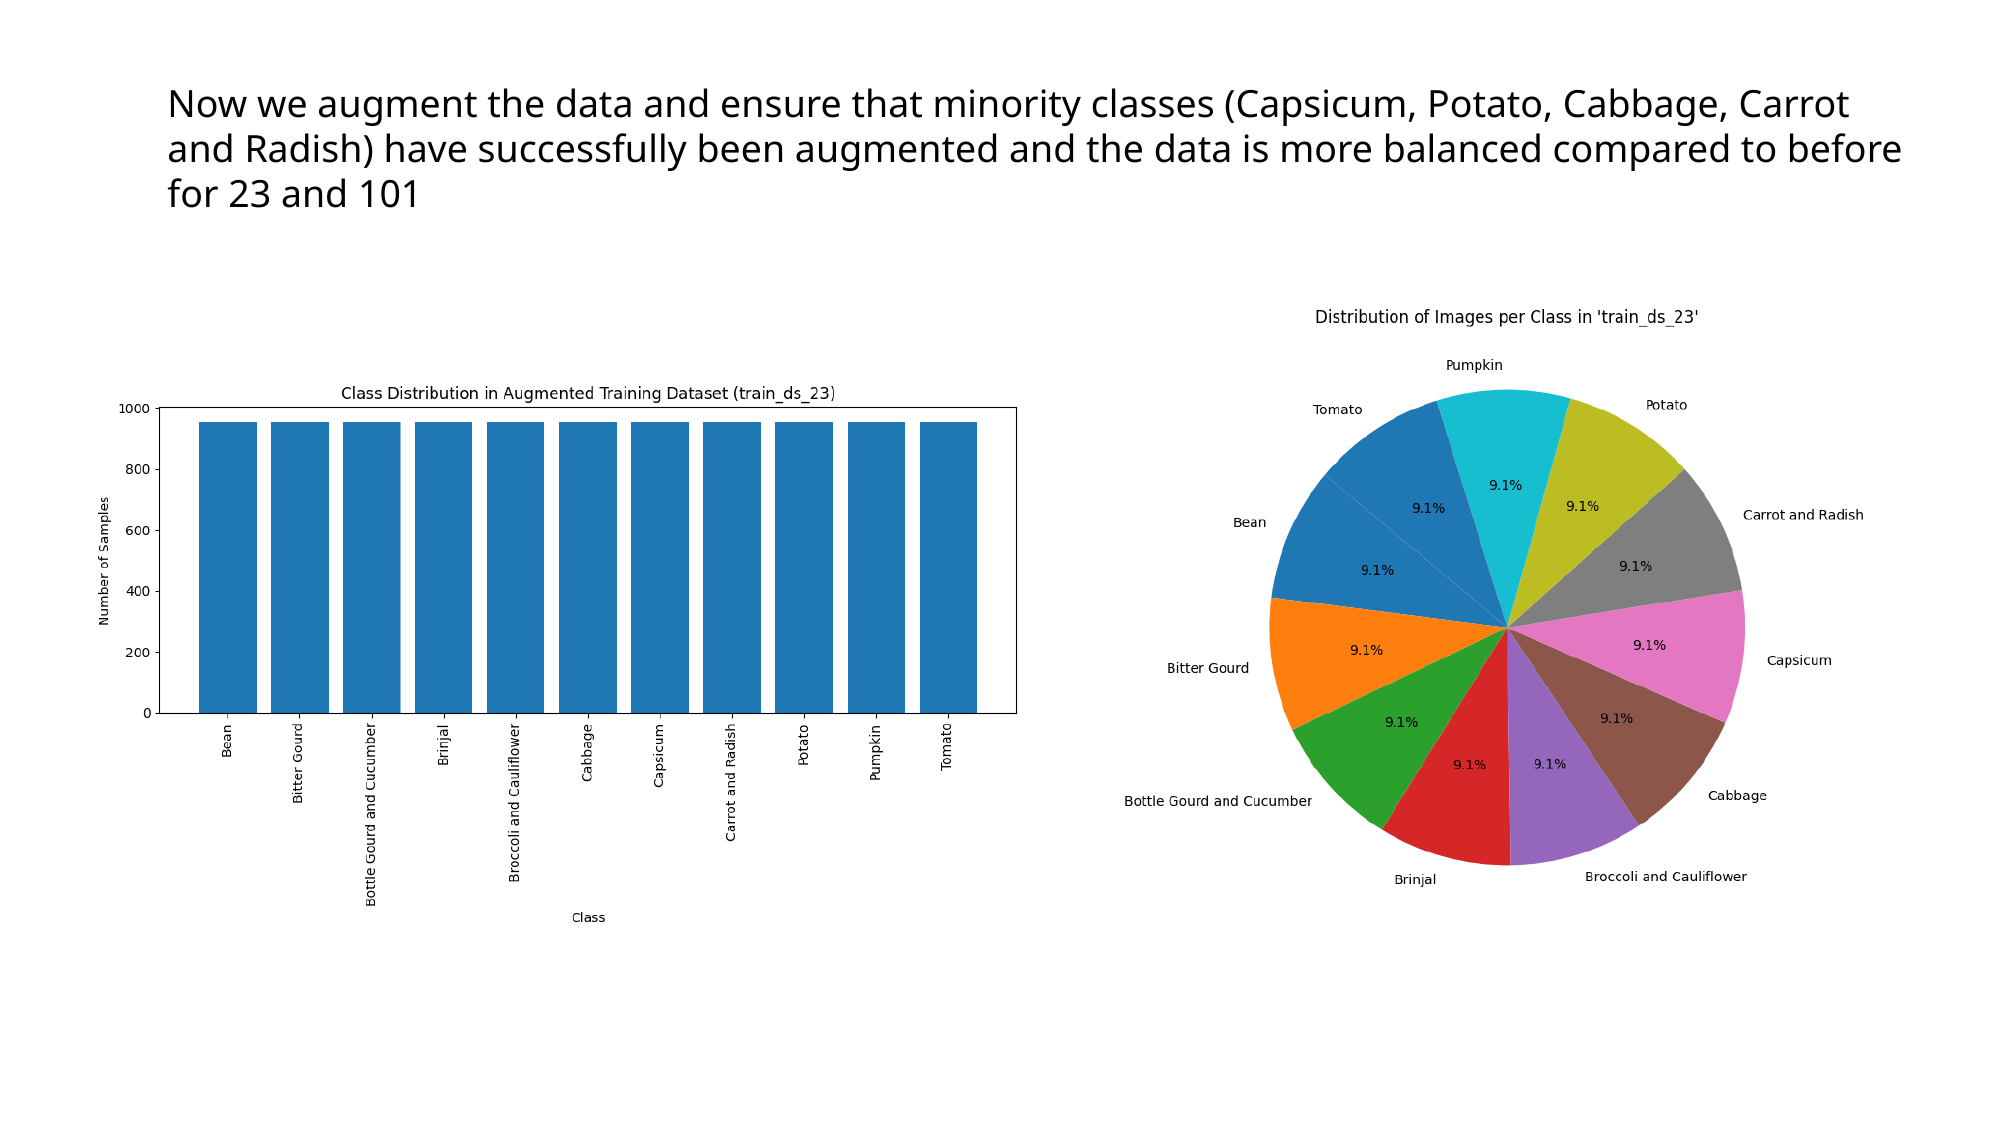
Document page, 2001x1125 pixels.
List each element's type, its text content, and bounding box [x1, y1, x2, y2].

picture [1114, 298, 1874, 934]
picture [88, 375, 1024, 934]
text_box Now we augment the data and ensure that minority classes (Capsicum, Potato, Cabbage, Carrot and Radish) have successfully been augmented and the data is more balanced compared to before for 23 and 101 [152, 72, 1940, 223]
